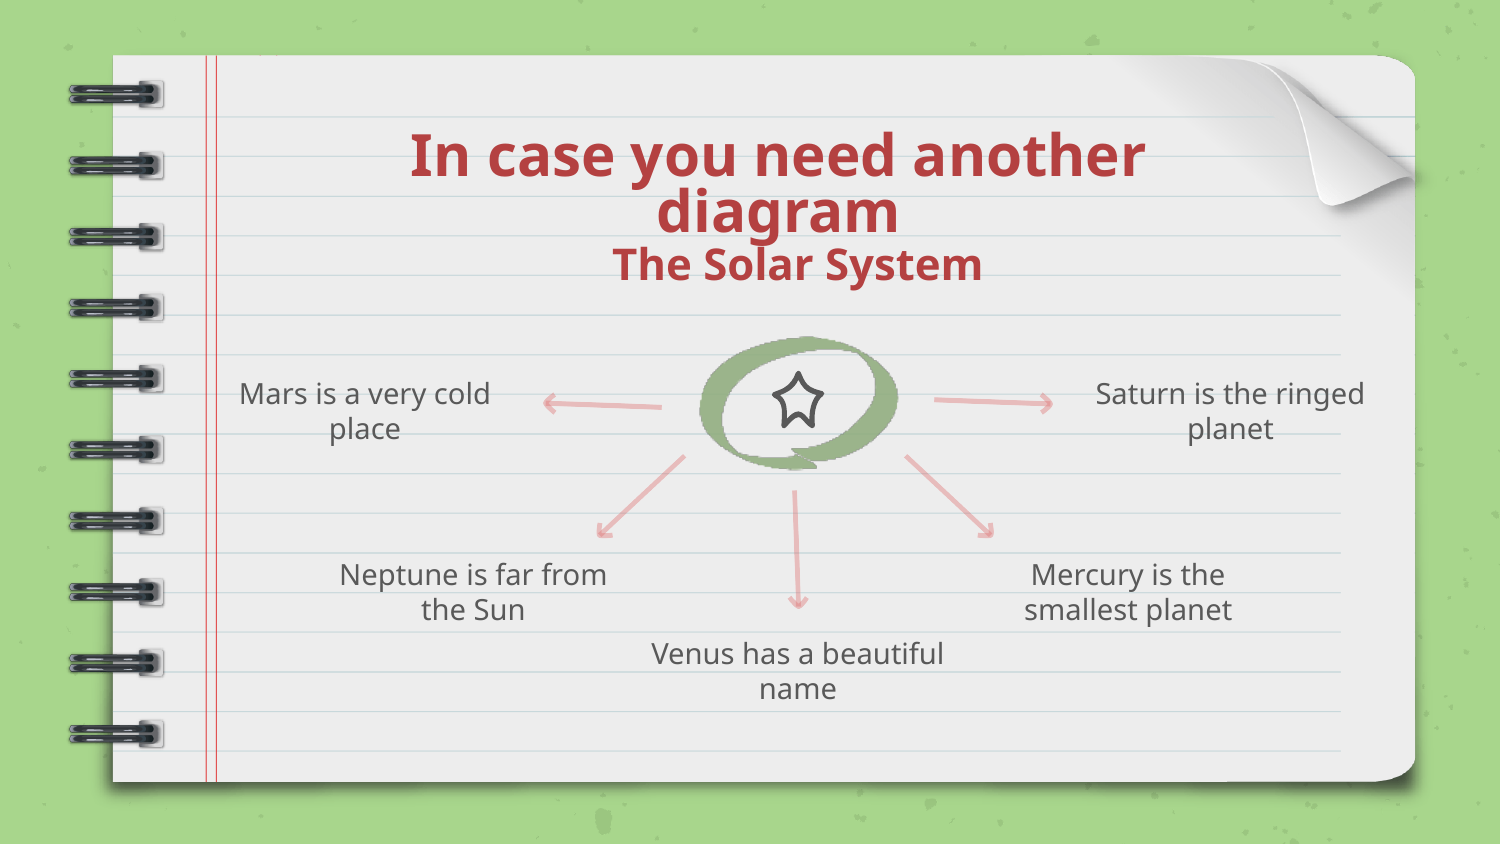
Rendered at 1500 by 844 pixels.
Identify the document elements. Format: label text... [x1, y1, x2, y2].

subtitle Venus has a beautiful name [635, 624, 961, 716]
picture [63, 22, 1437, 822]
subtitle The Solar System [580, 216, 1016, 309]
title In case you need another diagram [292, 116, 1266, 217]
subtitle Neptune is far from the Sun [311, 544, 636, 637]
subtitle Mars is a very cold place [203, 364, 528, 456]
subtitle Saturn is the ringed planet [1068, 364, 1393, 456]
subtitle Mercury is the smallest planet [966, 544, 1291, 637]
